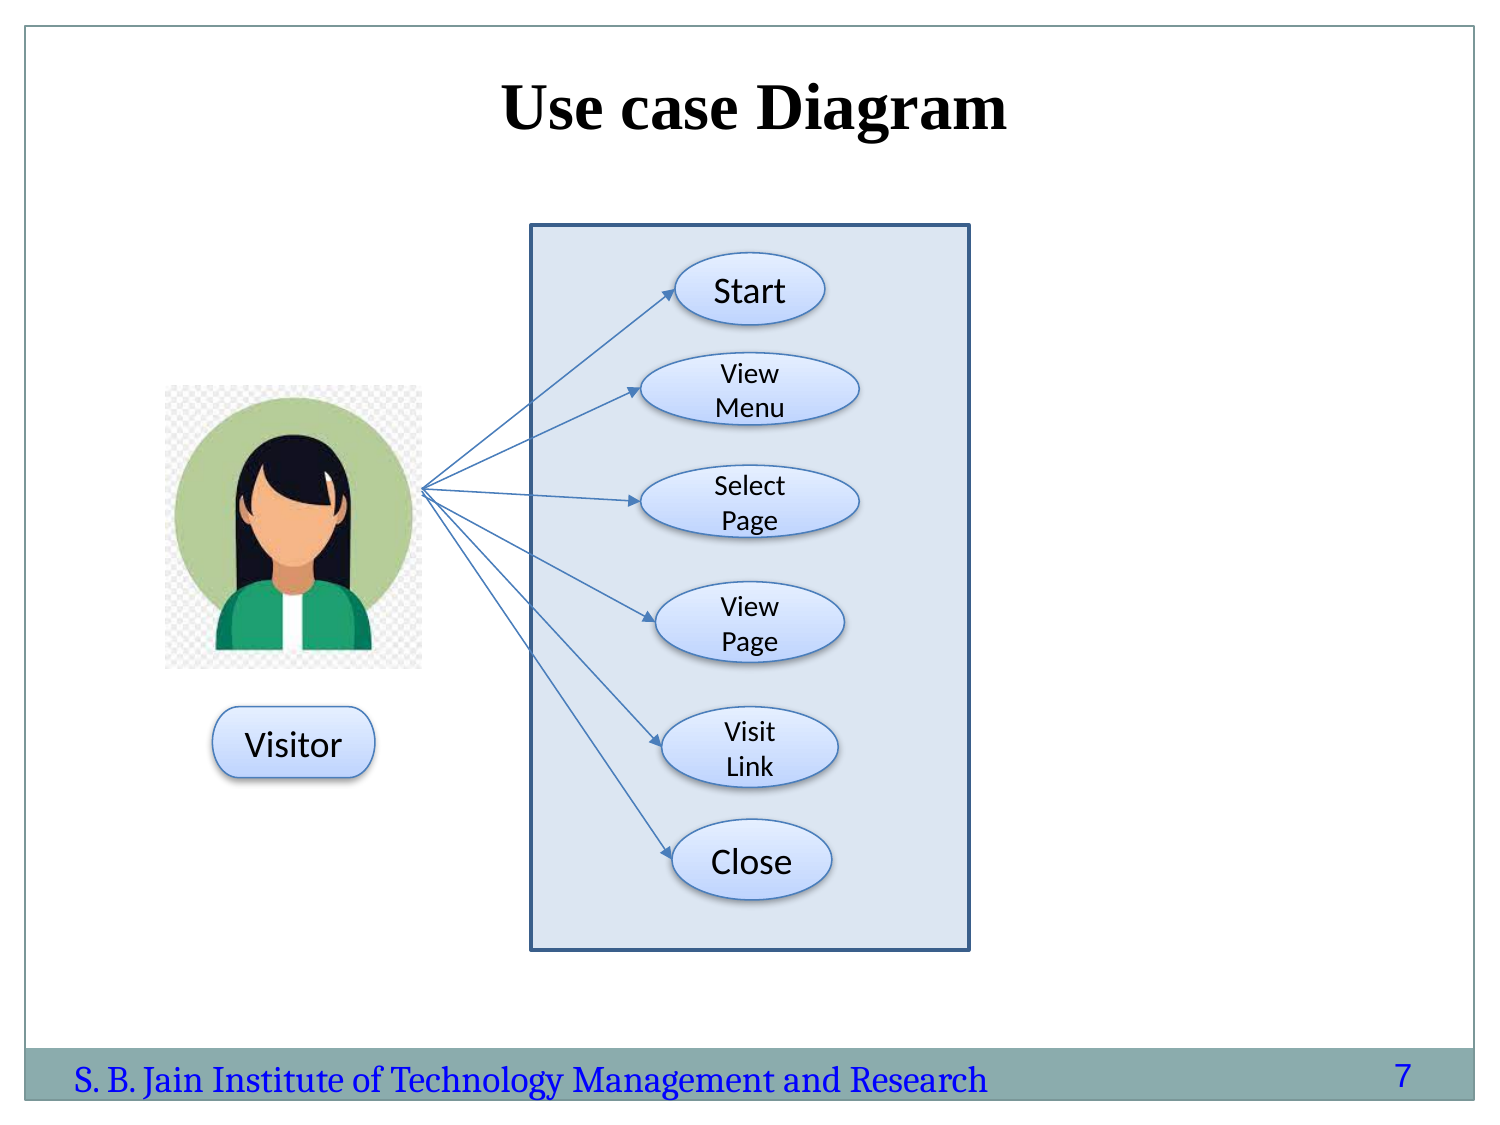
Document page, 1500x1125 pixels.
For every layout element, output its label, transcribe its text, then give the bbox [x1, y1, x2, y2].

text_box Visit Link [676, 705, 840, 789]
text_box Start [674, 251, 826, 326]
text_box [421, 490, 673, 860]
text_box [421, 387, 641, 486]
text_box Close [672, 818, 833, 901]
footer S. B. Jain Institute of Technology Management and Research [75, 1054, 1200, 1100]
title Use case Diagram [50, 62, 1330, 144]
text_box [529, 223, 971, 952]
text_box Select Page [676, 464, 861, 539]
slide_number 7 [1387, 1054, 1438, 1097]
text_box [421, 288, 676, 490]
picture [164, 384, 421, 669]
text_box View Menu [679, 351, 861, 426]
text_box View Page [676, 580, 846, 664]
text_box Visitor [211, 705, 376, 779]
